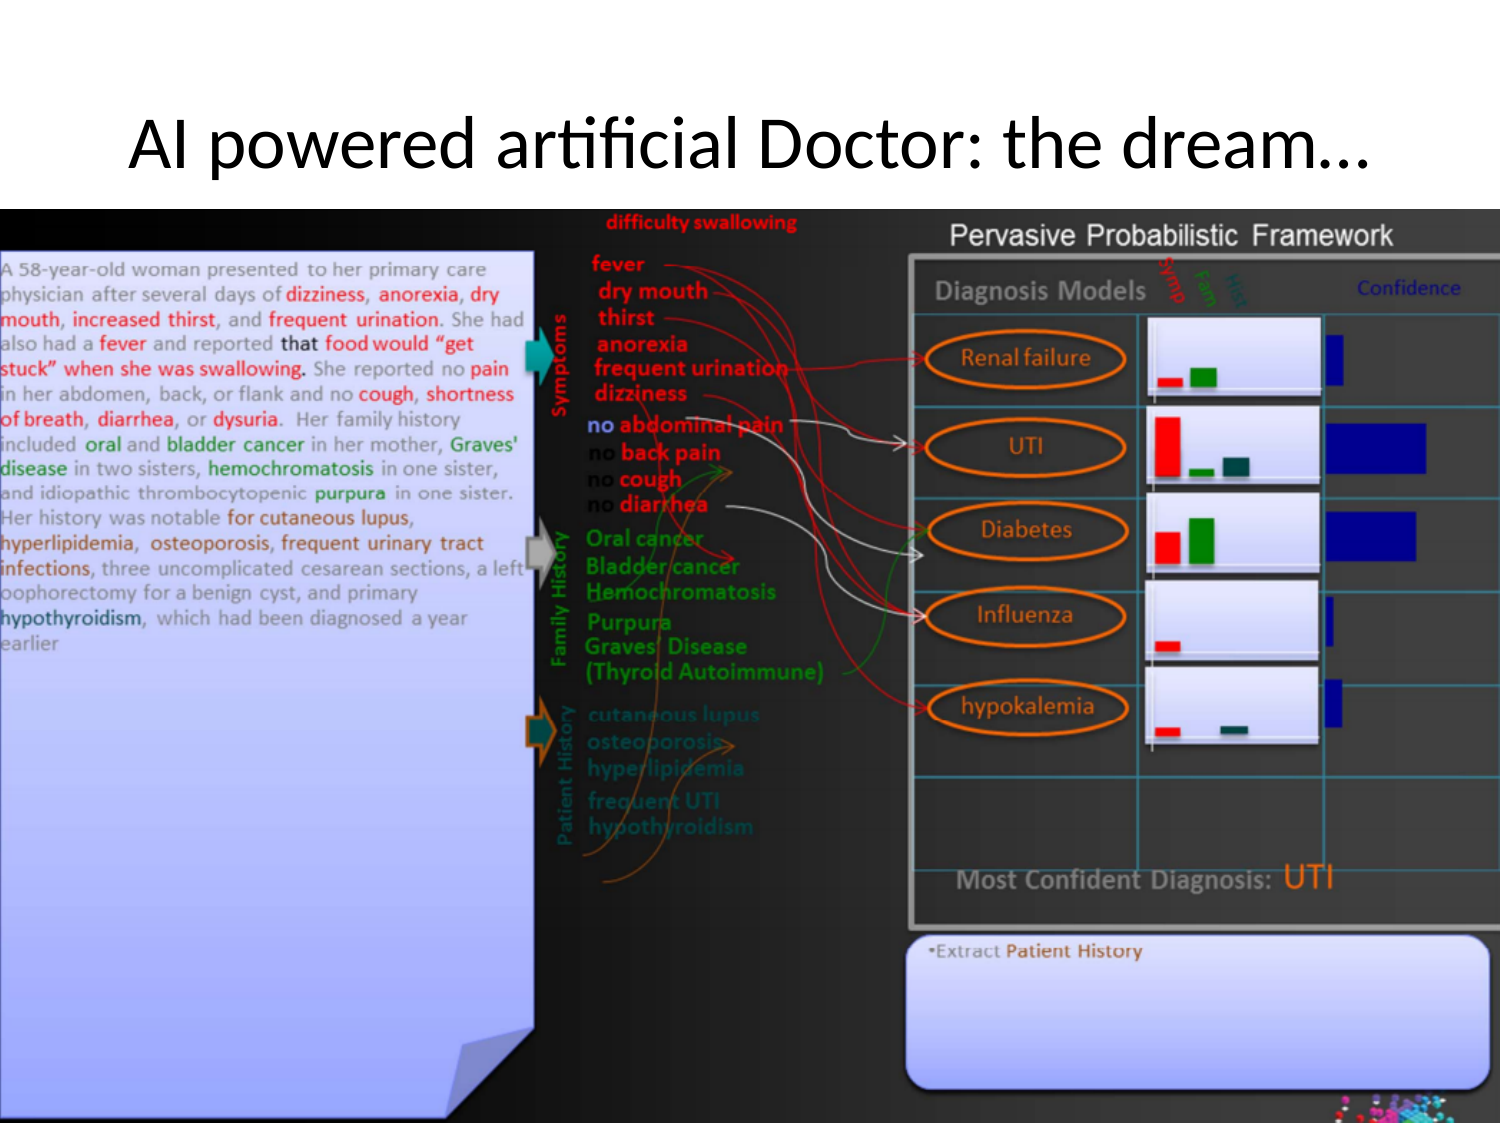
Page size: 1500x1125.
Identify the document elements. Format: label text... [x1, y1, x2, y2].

title AI powered artificial Doctor: the dream… [75, 45, 1425, 207]
picture [0, 208, 1500, 1123]
